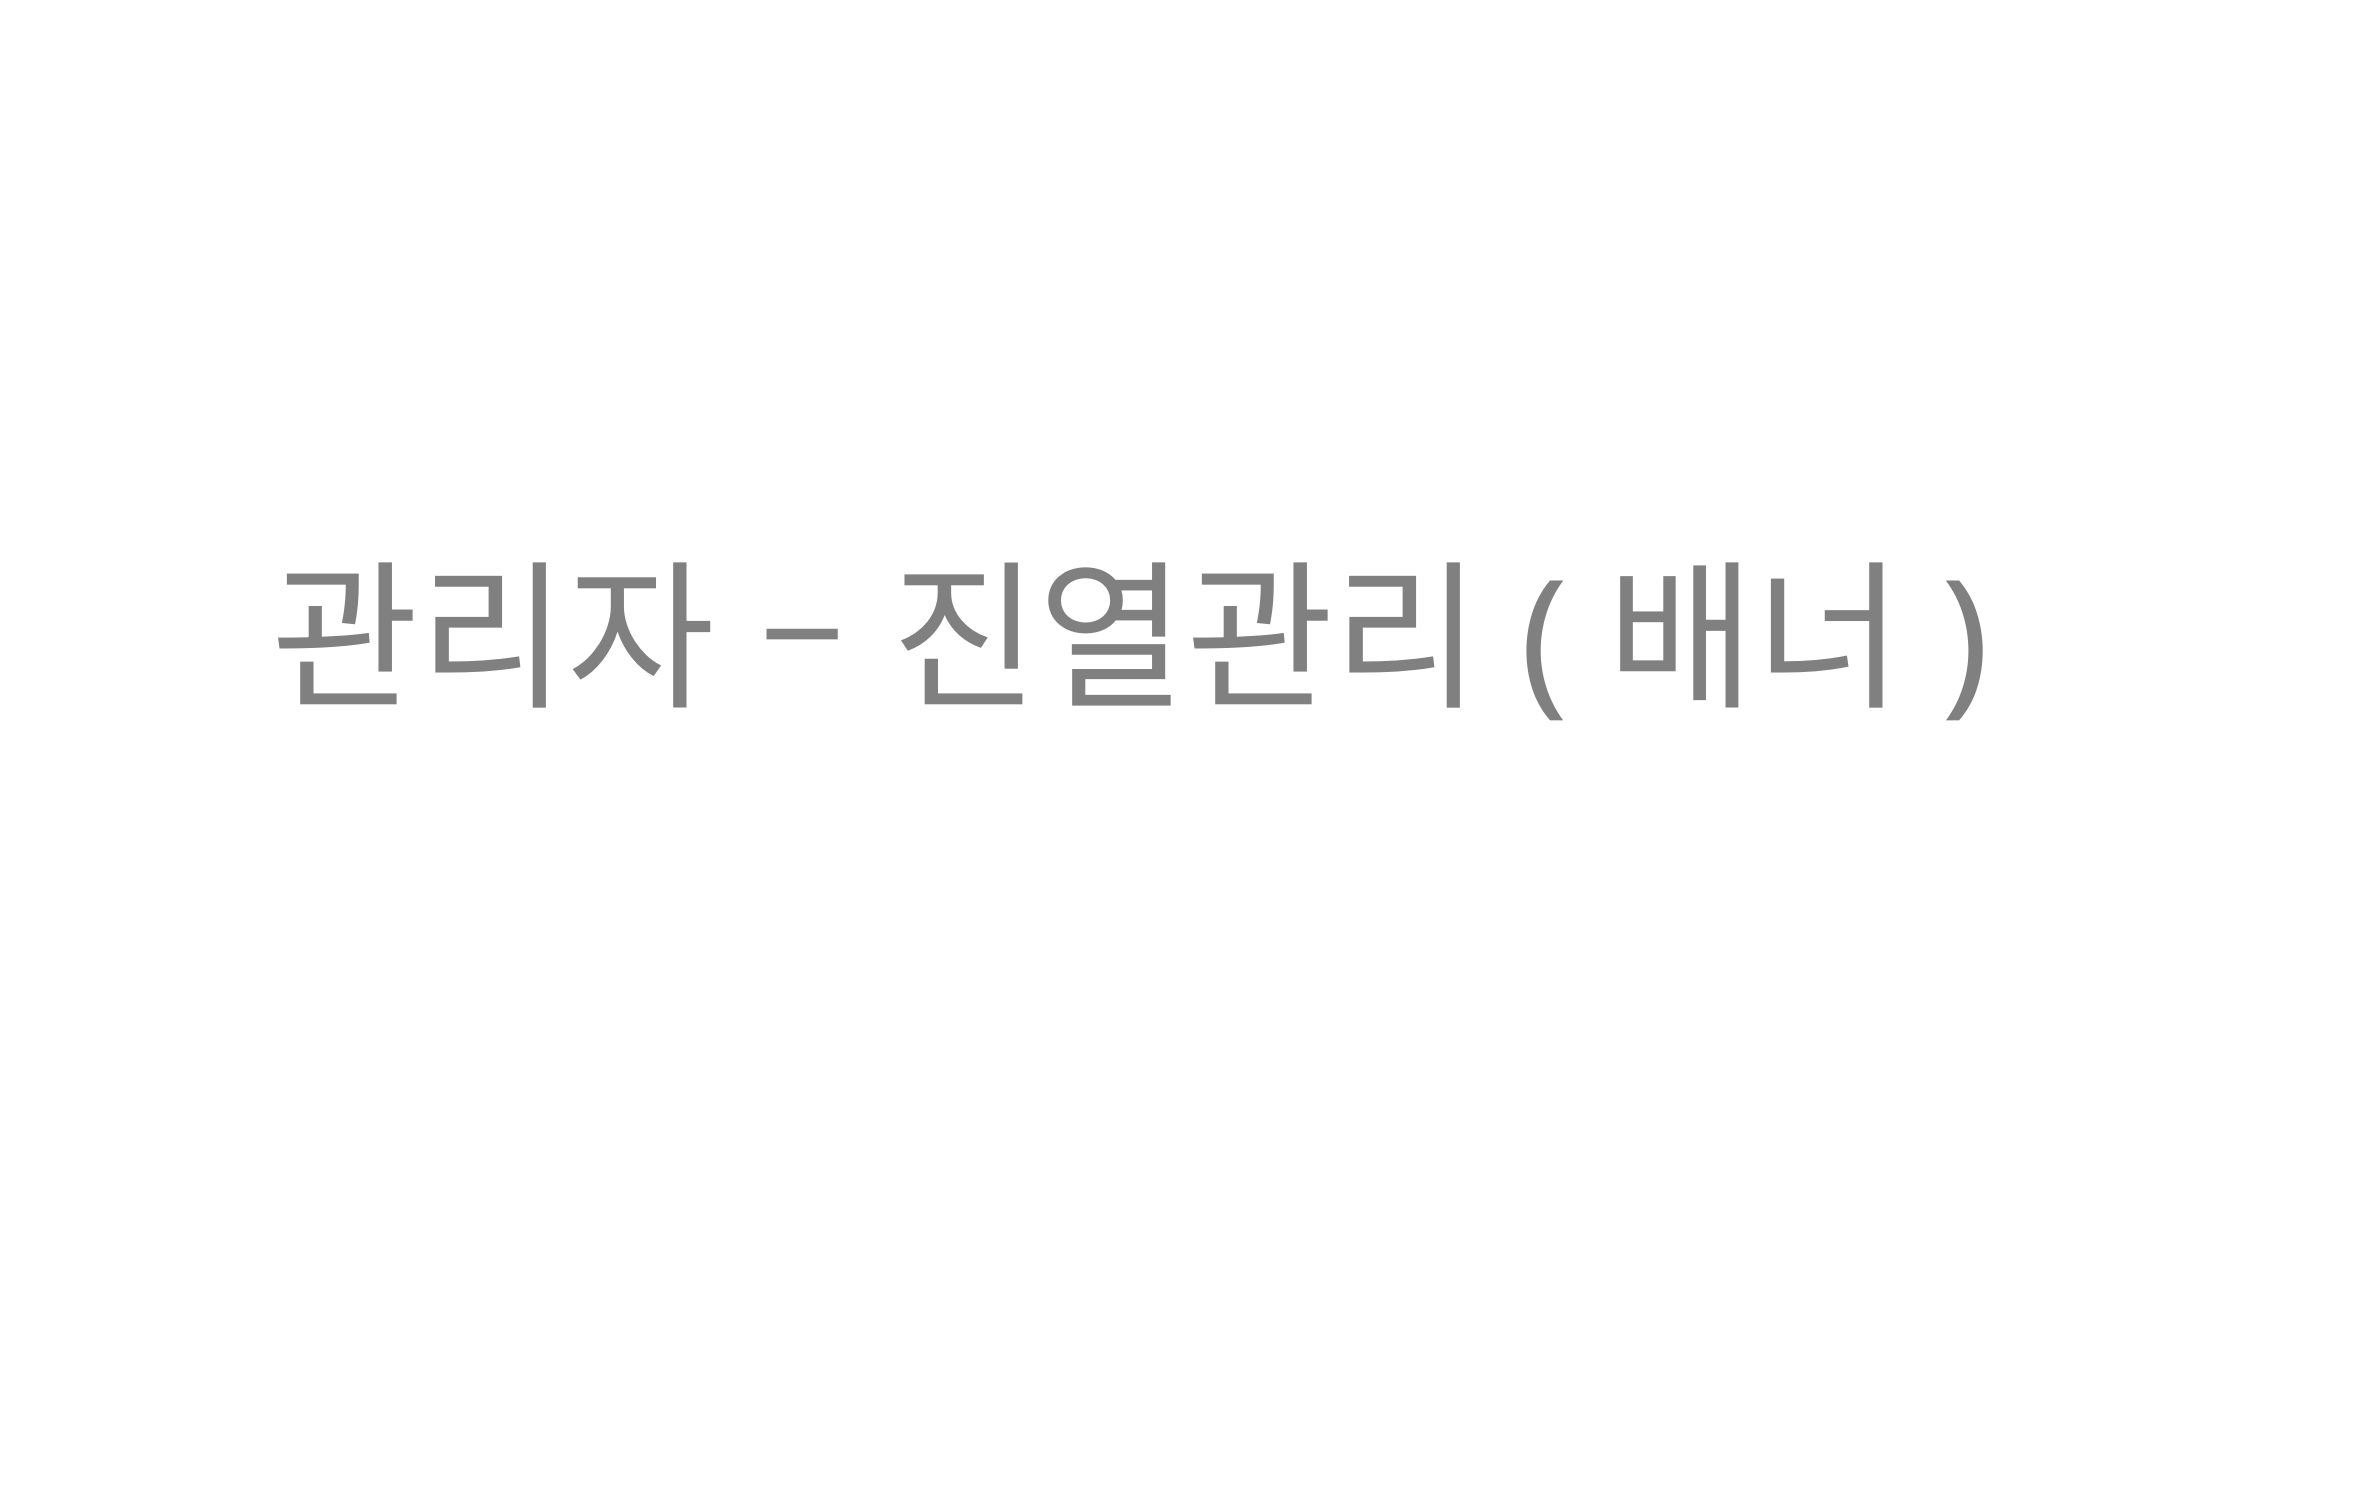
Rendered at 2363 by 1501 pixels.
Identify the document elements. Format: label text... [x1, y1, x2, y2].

text_box 관리자 – 진열관리(배너) [254, 526, 2008, 737]
